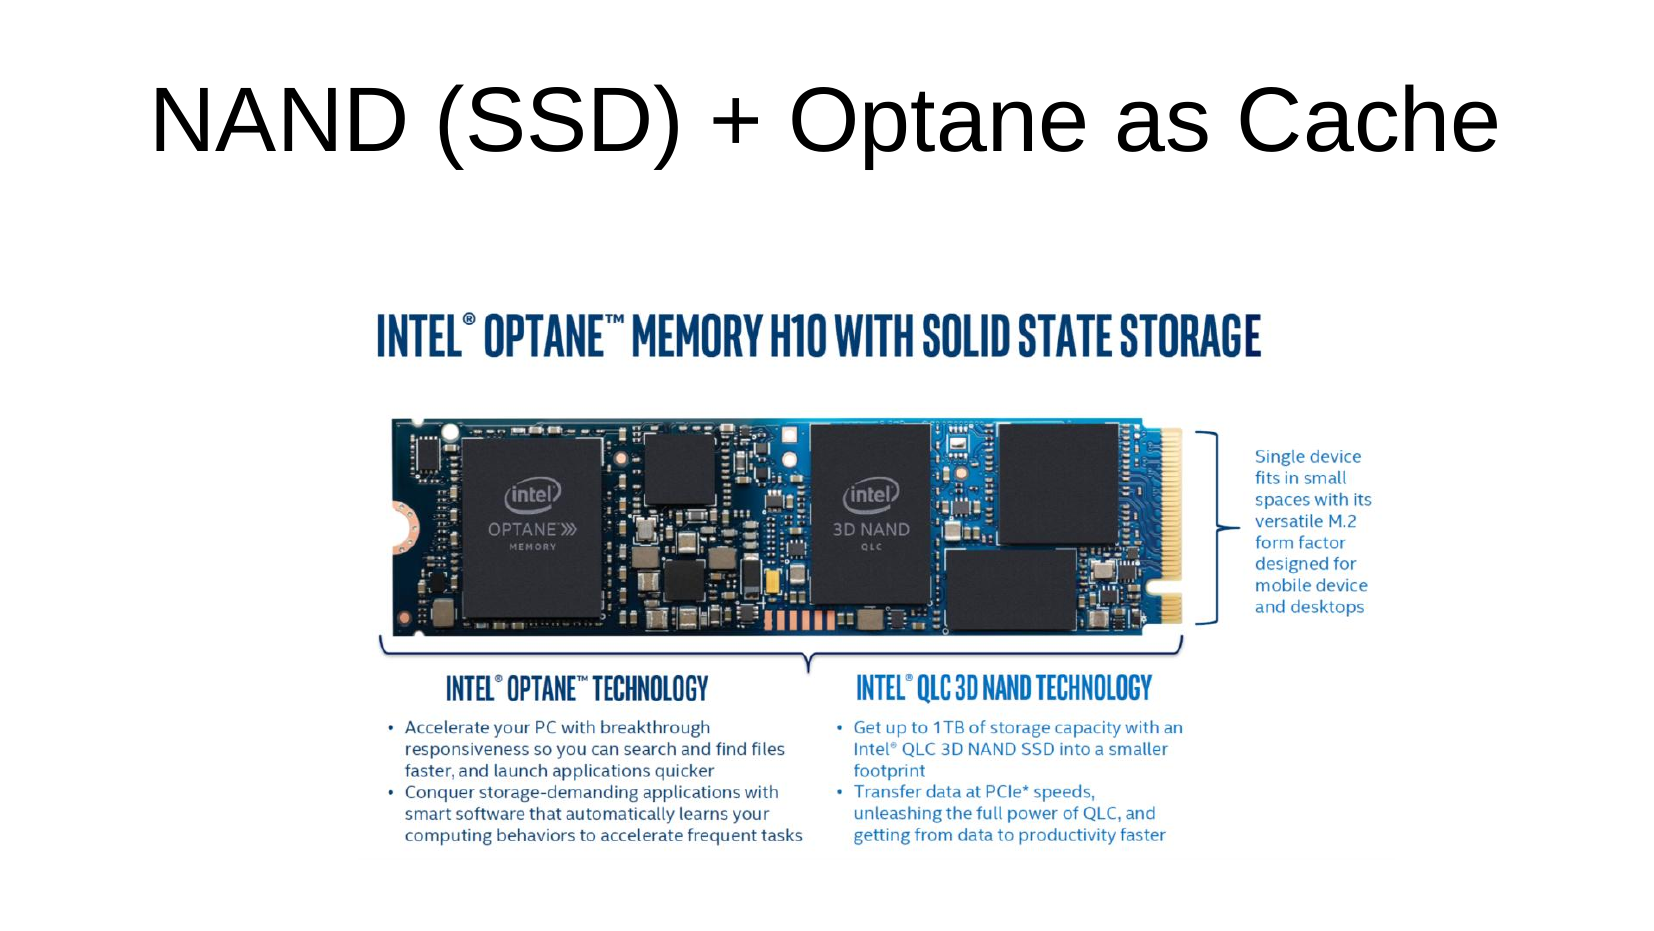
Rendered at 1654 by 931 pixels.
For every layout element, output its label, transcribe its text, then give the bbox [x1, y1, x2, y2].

picture [358, 297, 1395, 860]
text_box NAND (SSD) + Optane as Cache [82, 37, 1571, 193]
